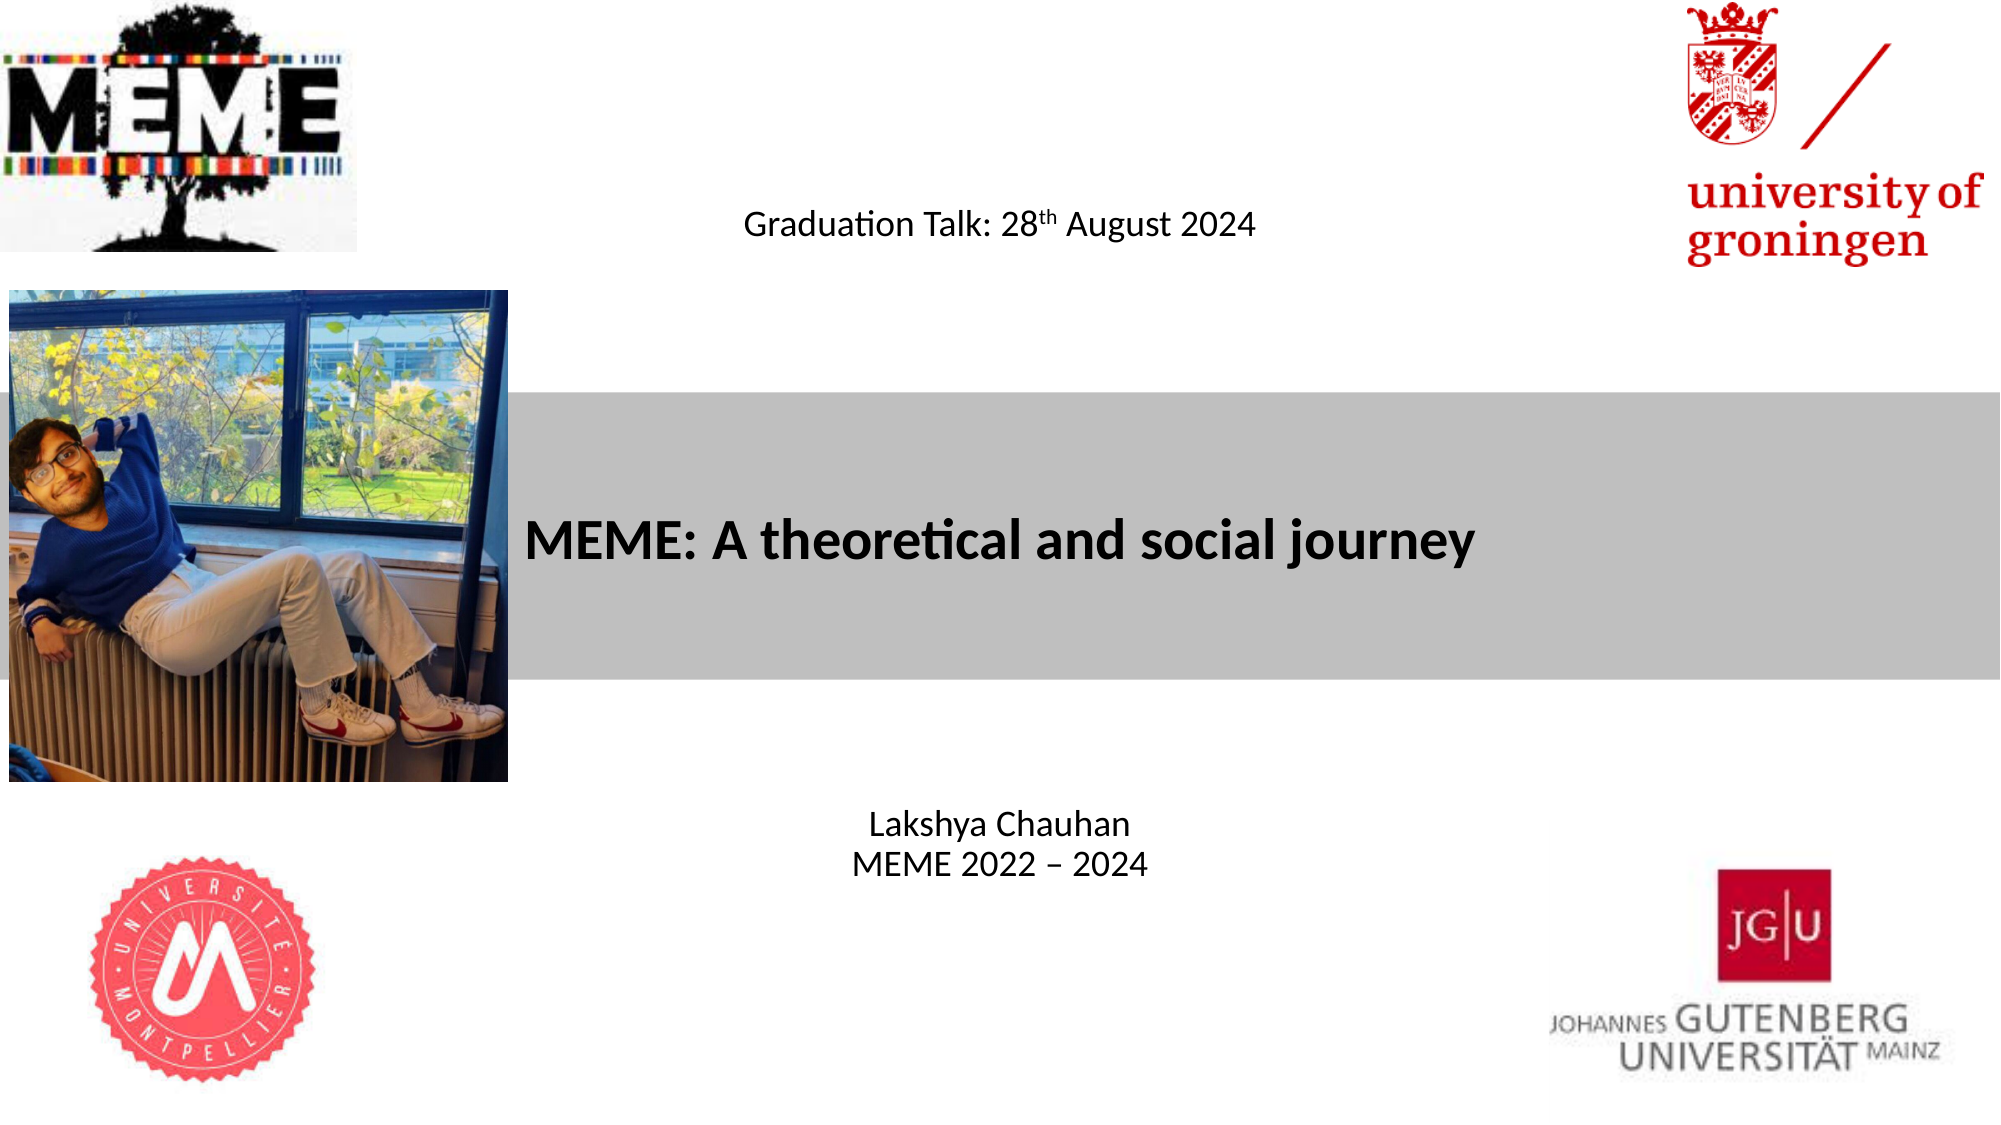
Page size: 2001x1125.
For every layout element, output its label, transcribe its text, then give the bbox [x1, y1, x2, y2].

picture [0, 0, 357, 252]
picture [9, 290, 508, 782]
text_box Graduation Talk: 28th August 2024 [500, 191, 1500, 252]
text_box MEME: A theoretical and social journey [0, 391, 9, 681]
text_box MEME: A theoretical and social journey [508, 391, 2000, 681]
picture [0, 818, 405, 1123]
subtitle Lakshya Chauhan MEME 2022 – 2024 [650, 796, 1350, 903]
picture [1548, 820, 2000, 1123]
picture [1687, 2, 1984, 267]
